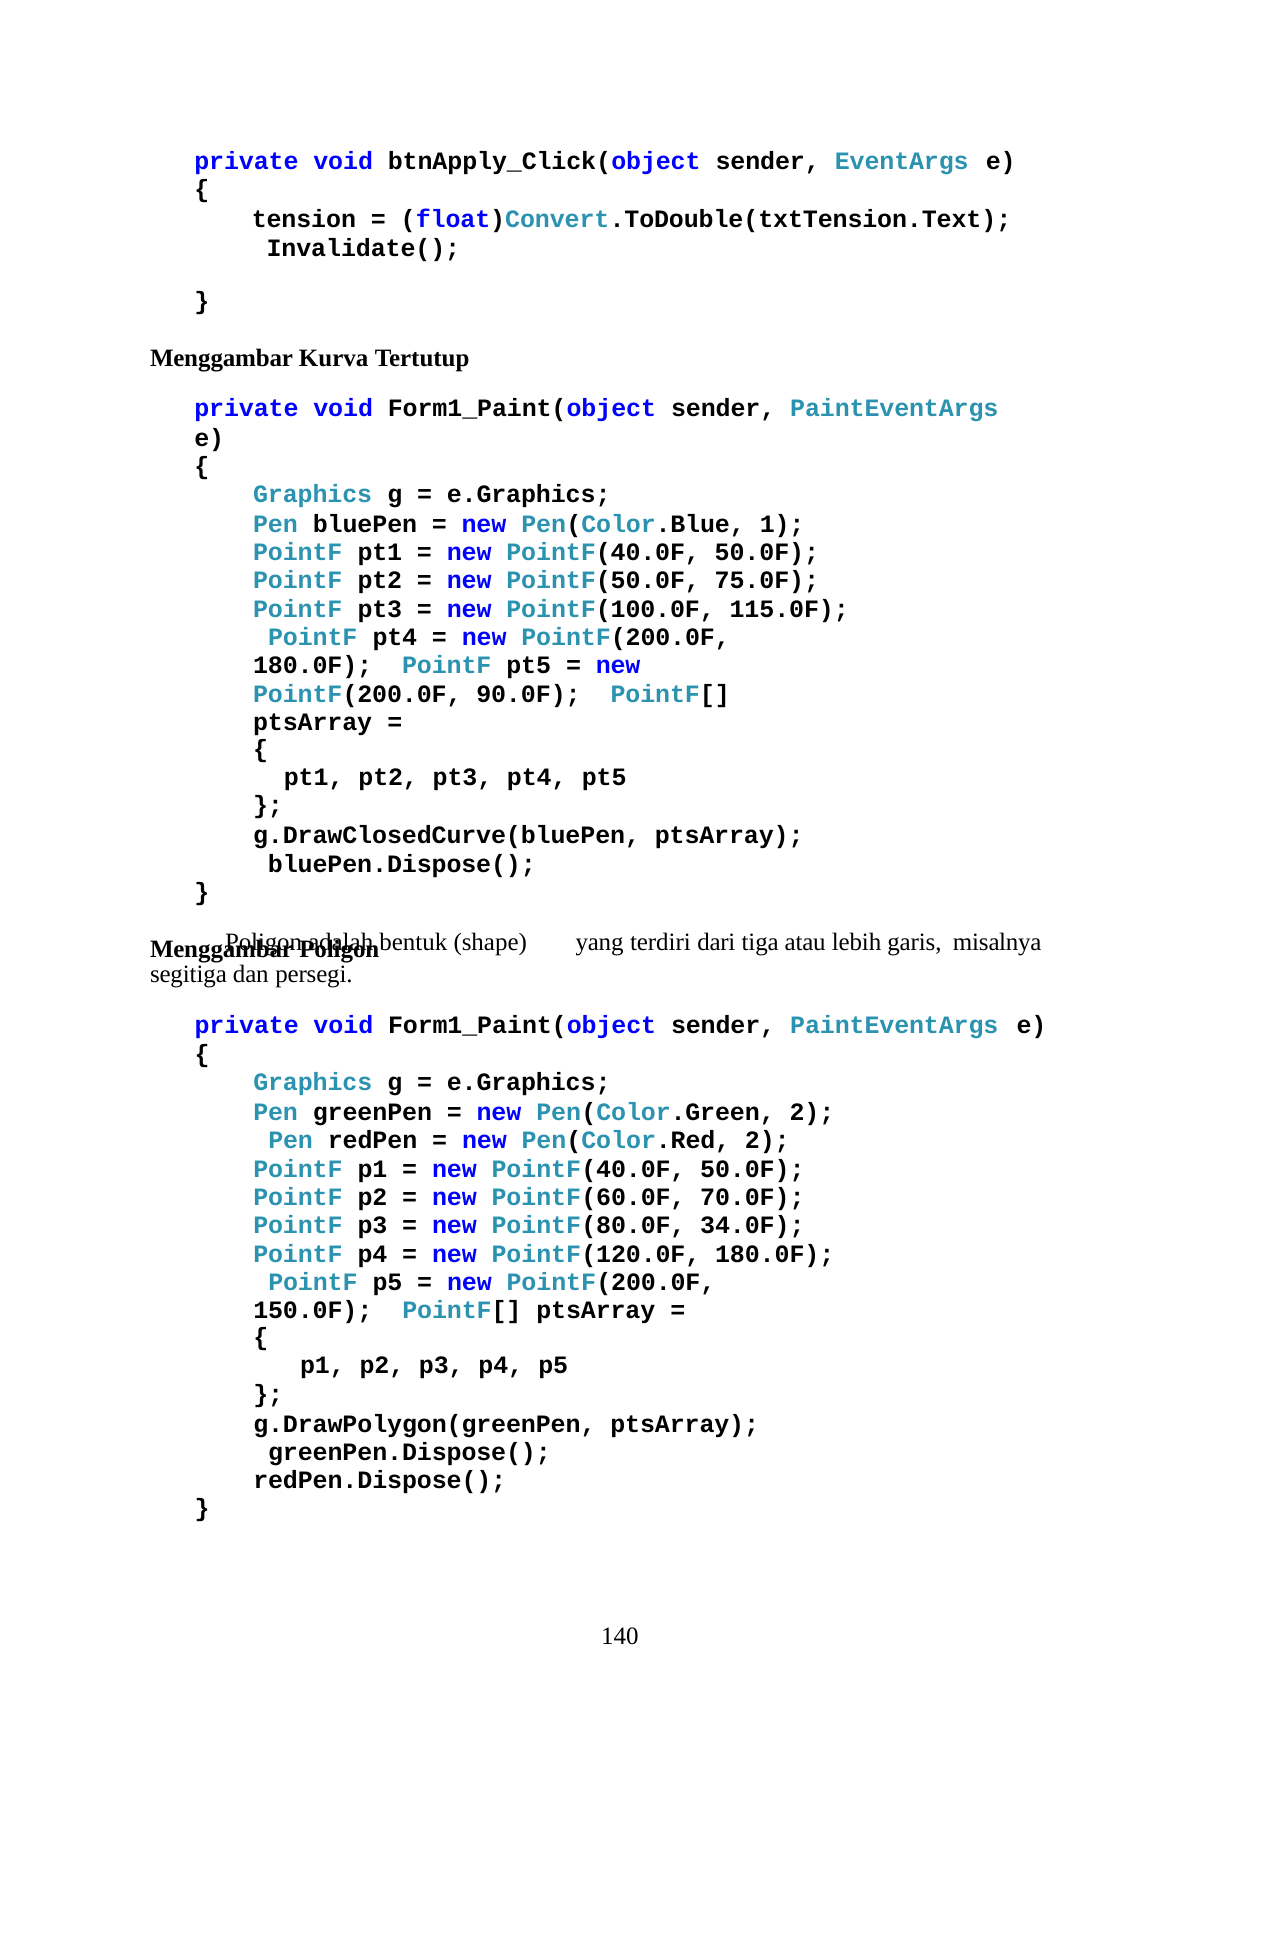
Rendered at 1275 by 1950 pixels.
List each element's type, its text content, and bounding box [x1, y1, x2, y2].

text_box Poligon adalah bentuk (shape) segitiga dan persegi. [147, 920, 552, 988]
text_box yang terdiri dari tiga atau lebih garis, misalnya [573, 923, 1092, 956]
text_box private void Form1_Paint(object sender, PaintEventArgs e) { Graphics g = e.Graphics; Pen greenPen = new Pen(Color.Green, 2); Pen redPen = new Pen(Color.Red, 2); PointF p1 = new PointF(40.0F, 50.0F); PointF p2 = new PointF(60.0F, 70.0F); PointF p3 = new PointF(80.0F, 34.0F); PointF p4 = new PointF(120.0F, 180.0F); PointF p5 = new PointF(200.0F, 150.0F); PointF[] ptsArray = { p1, p2, p3, p4, p5 }; g.DrawPolygon(greenPen, ptsArray); greenPen.Dispose(); redPen.Dispose(); } [192, 1007, 1052, 1522]
text_box 140 [594, 1619, 669, 1650]
text_box private void btnApply_Click(object sender, EventArgs e) { tension = (float)Convert.ToDouble(txtTension.Text); Invalidate(); } Menggambar Kurva Tertutup private void Form1_Paint(object sender, PaintEventArgs e) { Graphics g = e.Graphics; Pen bluePen = new Pen(Color.Blue, 1); PointF pt1 = new PointF(40.0F, 50.0F); PointF pt2 = new PointF(50.0F, 75.0F); PointF pt3 = new PointF(100.0F, 115.0F); PointF pt4 = new PointF(200.0F, 180.0F); PointF pt5 = new PointF(200.0F, 90.0F); PointF[] ptsArray = { pt1, pt2, pt3, pt4, pt5 }; g.DrawClosedCurve(bluePen, ptsArray); bluePen.Dispose(); } Menggambar Poligon [147, 143, 1052, 963]
